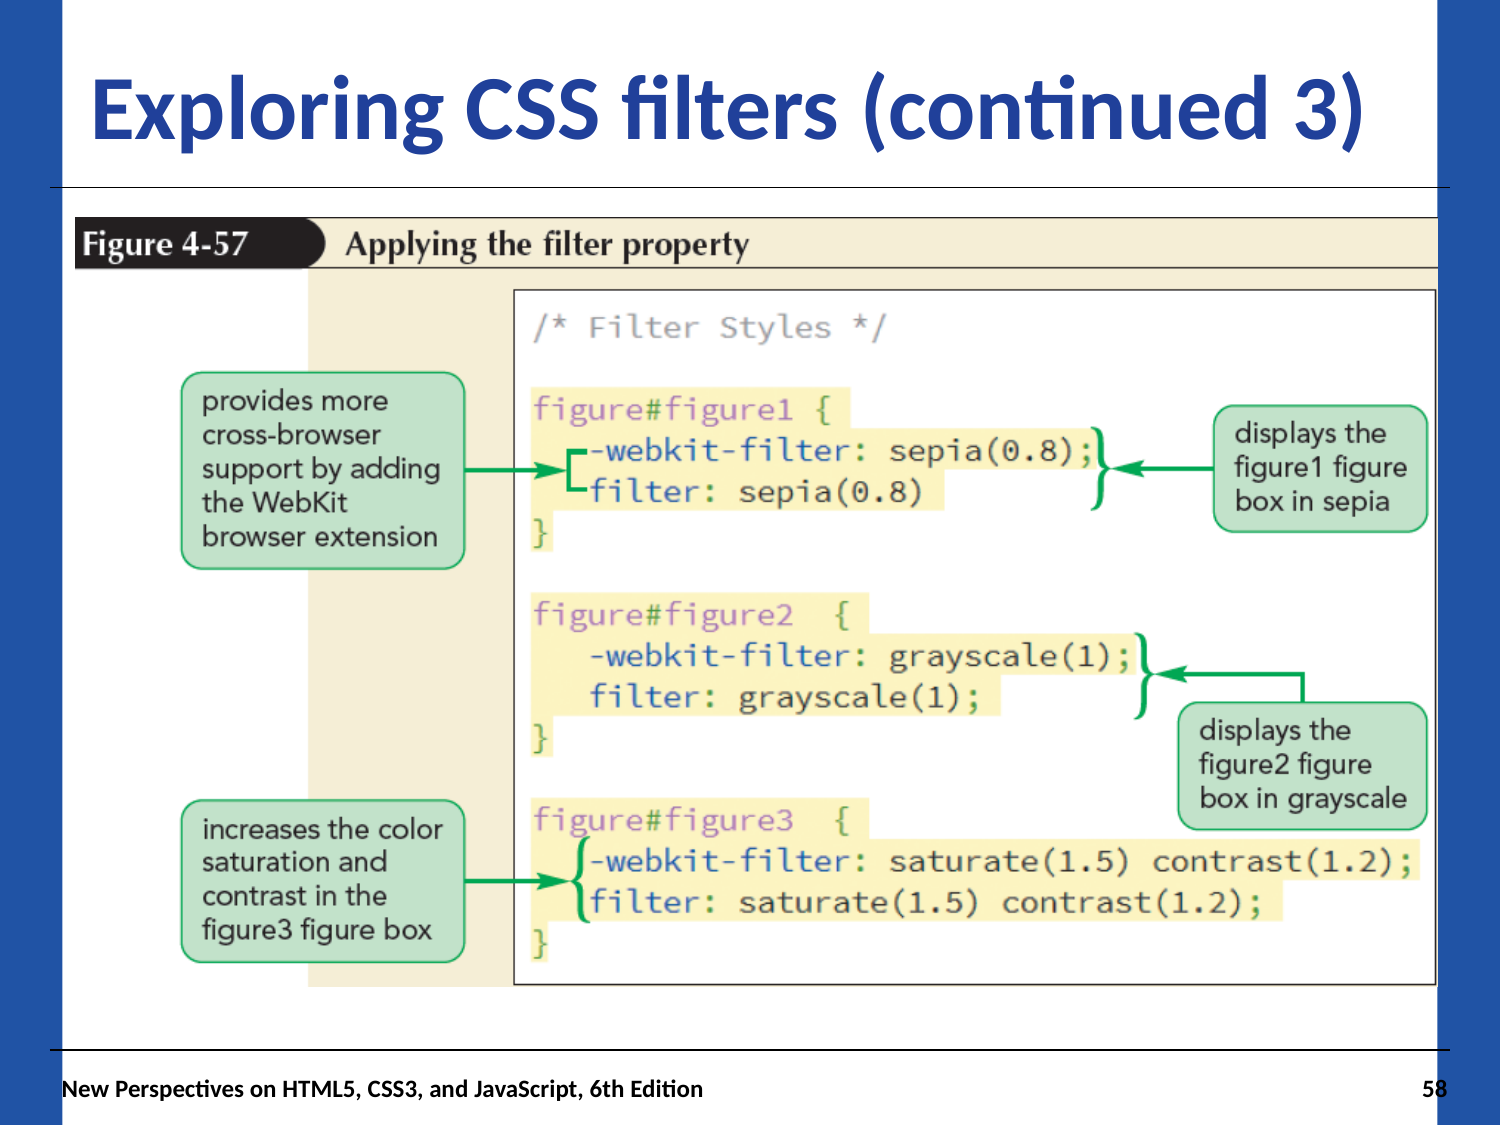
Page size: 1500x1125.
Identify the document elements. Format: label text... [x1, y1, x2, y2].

title Exploring CSS filters (continued 3) [74, 24, 1438, 181]
footer New Perspectives on HTML5, CSS3, and JavaScript, 6th Edition [46, 1050, 1397, 1125]
slide_number 58 [1397, 1050, 1463, 1125]
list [74, 217, 1438, 988]
